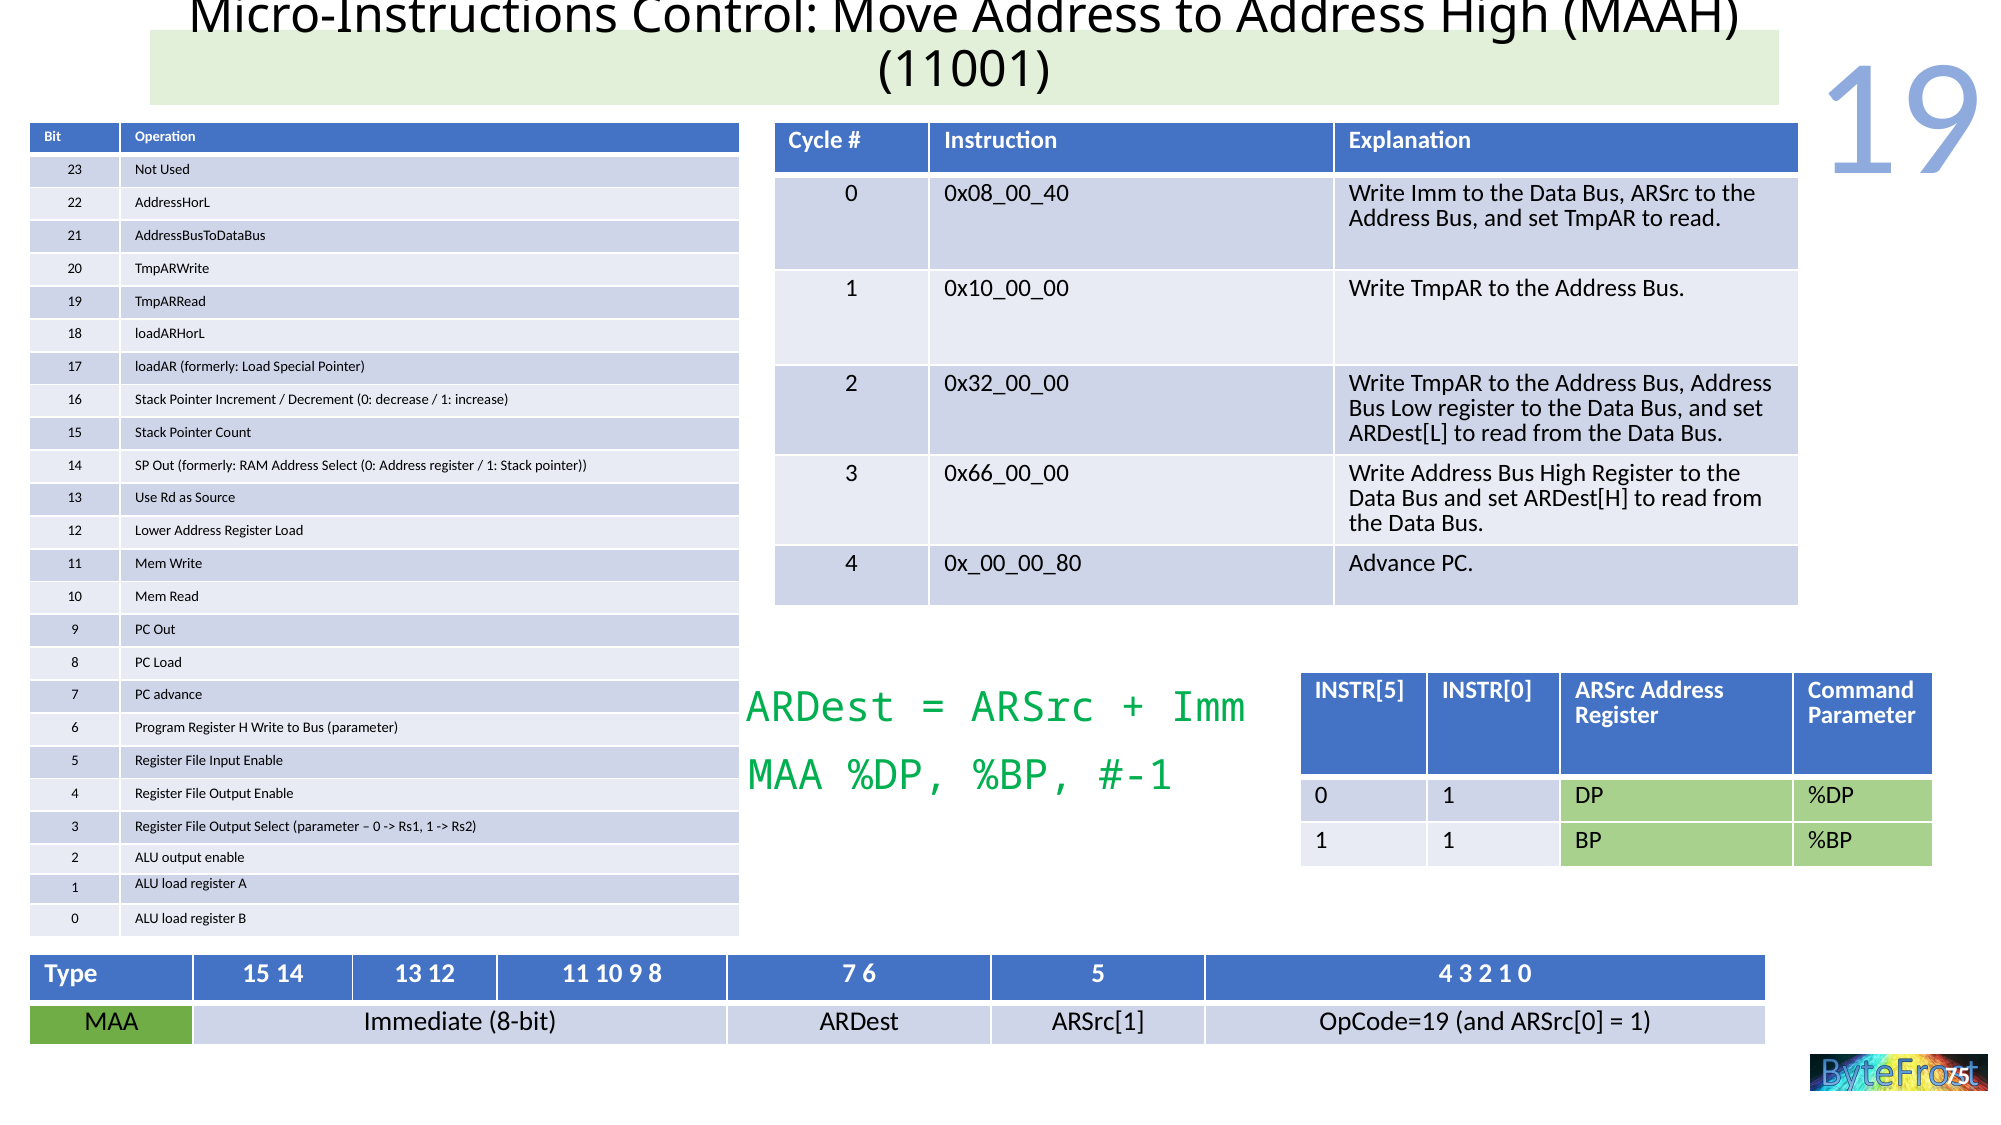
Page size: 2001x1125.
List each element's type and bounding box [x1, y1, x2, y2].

table_cell [30, 845, 119, 873]
table_cell [775, 271, 928, 364]
table_cell [30, 517, 119, 548]
table_cell [30, 812, 119, 843]
table_header [1561, 673, 1792, 774]
table_cell [121, 320, 739, 351]
table_header [30, 955, 192, 1000]
table_cell [121, 418, 739, 449]
table_cell [775, 366, 928, 454]
table_header [775, 123, 928, 172]
table_cell [121, 905, 739, 936]
table_cell [121, 157, 739, 187]
table_cell [121, 747, 733, 778]
table_cell [728, 1006, 990, 1044]
table_cell [30, 221, 119, 252]
table_cell [1335, 366, 1798, 454]
table_cell [121, 287, 739, 318]
picture [1810, 1054, 1988, 1091]
table_cell [930, 178, 1333, 269]
table_cell [30, 875, 119, 903]
table_cell [30, 779, 119, 810]
table_cell [1335, 178, 1798, 269]
table_cell [121, 779, 739, 810]
table_cell [121, 254, 739, 285]
table_cell [30, 582, 119, 613]
table_cell [30, 157, 119, 187]
table_cell [30, 615, 119, 646]
table_cell [775, 456, 928, 544]
table_header [194, 955, 352, 1000]
table_cell [1428, 823, 1559, 866]
table_cell [121, 875, 739, 903]
table_header [1335, 123, 1798, 172]
table_cell [30, 1006, 192, 1044]
table_cell [30, 385, 119, 416]
table_cell [121, 615, 739, 646]
table_cell [121, 648, 739, 679]
table_cell [930, 366, 1333, 454]
table_cell [775, 178, 928, 269]
table_cell [1301, 780, 1426, 821]
table_header [1301, 673, 1426, 774]
table_cell [1428, 780, 1559, 821]
table_cell [121, 353, 739, 384]
table_cell [30, 714, 119, 745]
table_cell [775, 546, 928, 605]
table_cell [121, 714, 739, 745]
table_cell [1335, 456, 1798, 544]
table_cell [30, 320, 119, 351]
table_cell [1794, 780, 1932, 821]
table_header [353, 955, 496, 1000]
table_cell [121, 582, 739, 613]
table_cell [121, 681, 730, 712]
table_cell [30, 254, 119, 285]
table_cell [121, 812, 739, 843]
table_cell [30, 418, 119, 449]
table_cell [30, 747, 119, 778]
table_header [1206, 955, 1765, 1000]
table_header [1794, 673, 1932, 774]
table_cell [121, 517, 739, 548]
table_cell [1794, 823, 1932, 866]
table_cell [1561, 780, 1792, 821]
table_header [1428, 673, 1559, 774]
table_cell [30, 681, 119, 712]
table_cell [1561, 823, 1792, 866]
table_cell [30, 905, 119, 936]
table_cell [121, 550, 739, 581]
table_cell [30, 550, 119, 581]
text_box [733, 740, 1188, 806]
table_cell [30, 451, 119, 482]
table_cell [30, 484, 119, 515]
table_cell [30, 287, 119, 318]
table_header [728, 955, 990, 1000]
table_cell [30, 648, 119, 679]
table_cell [992, 1006, 1204, 1044]
table_cell [30, 188, 119, 219]
table_cell [121, 845, 739, 873]
table_cell [930, 271, 1333, 364]
table_cell [30, 353, 119, 384]
table_header [498, 955, 726, 1000]
table_header [30, 123, 119, 152]
table_cell [121, 451, 739, 482]
table_cell [121, 385, 739, 416]
text_box [1799, 0, 1999, 215]
text_box [730, 671, 1261, 737]
table_cell [930, 546, 1333, 605]
table_cell [1335, 546, 1798, 605]
table_cell [1206, 1006, 1765, 1044]
table_cell [121, 484, 739, 515]
table_cell [1301, 823, 1426, 866]
table_cell [1335, 271, 1798, 364]
text_box [1535, 1044, 1986, 1105]
table_cell [121, 221, 739, 252]
table_cell [930, 456, 1333, 544]
title [150, 29, 1780, 105]
table_header [121, 123, 739, 152]
table_cell [194, 1006, 726, 1044]
table_header [930, 123, 1333, 172]
table_header [992, 955, 1204, 1000]
table_cell [121, 188, 739, 219]
